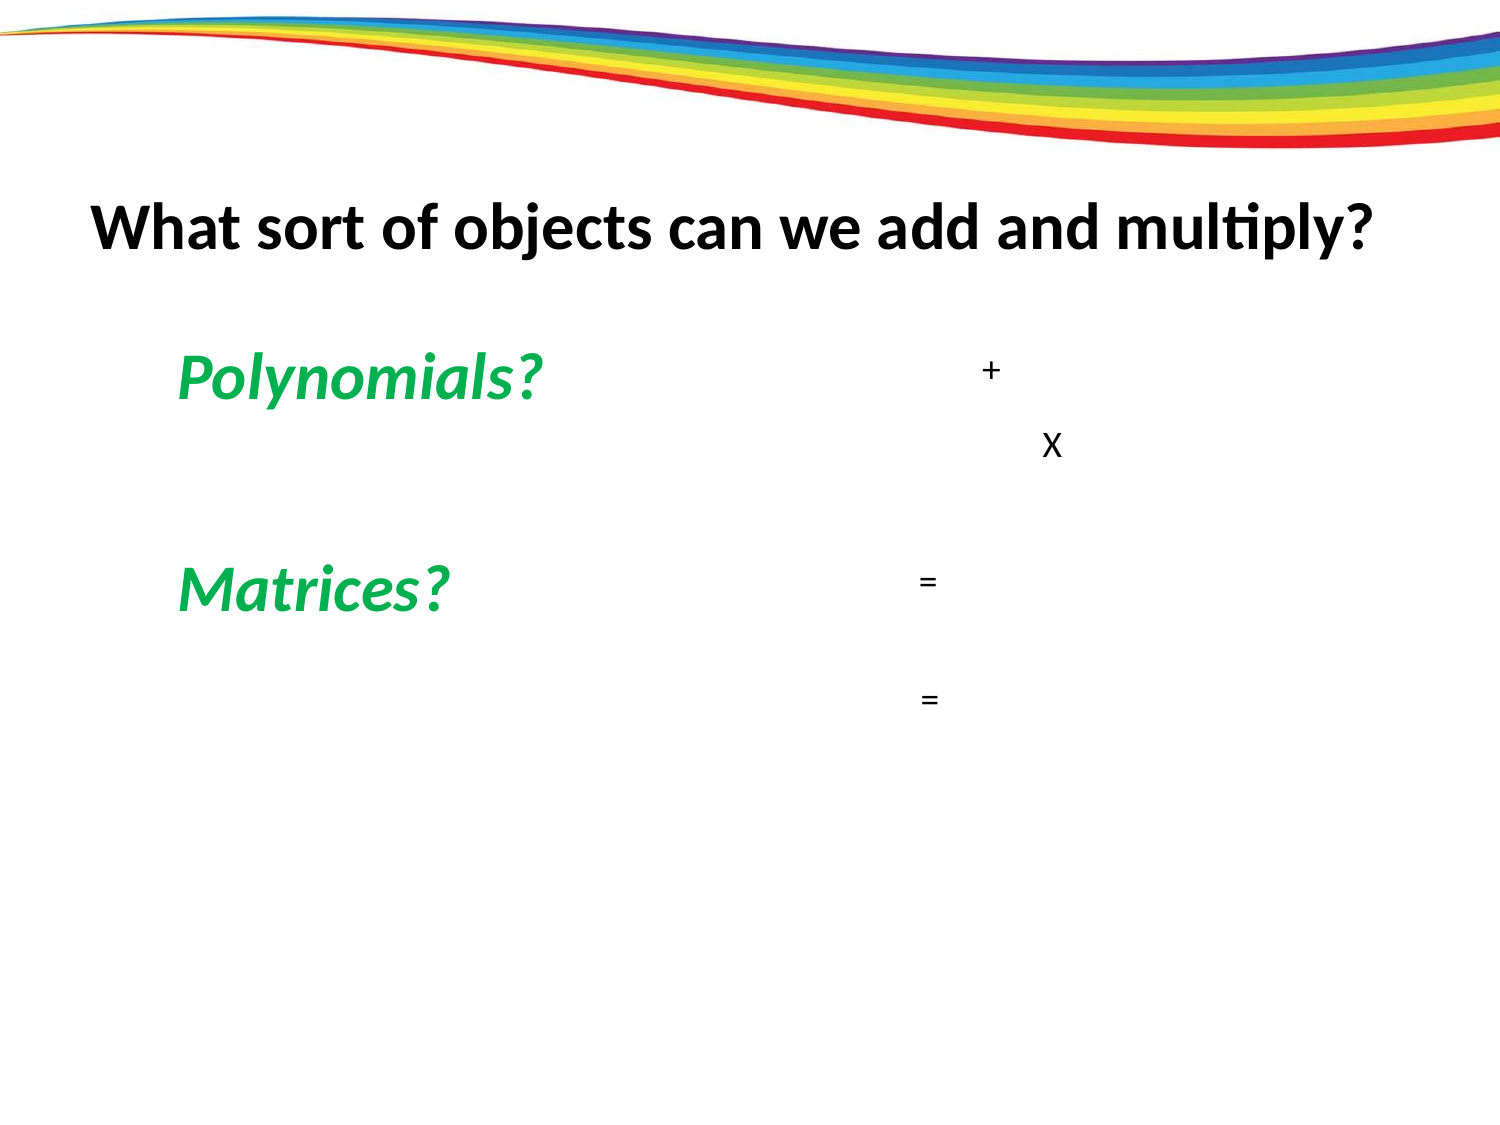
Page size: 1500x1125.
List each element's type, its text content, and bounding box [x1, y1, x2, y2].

picture [0, 0, 1500, 563]
text_box What sort of objects can we add and multiply? [74, 174, 1500, 288]
text_box Matrices? [162, 537, 525, 650]
text_box Polynomials? [162, 324, 588, 438]
